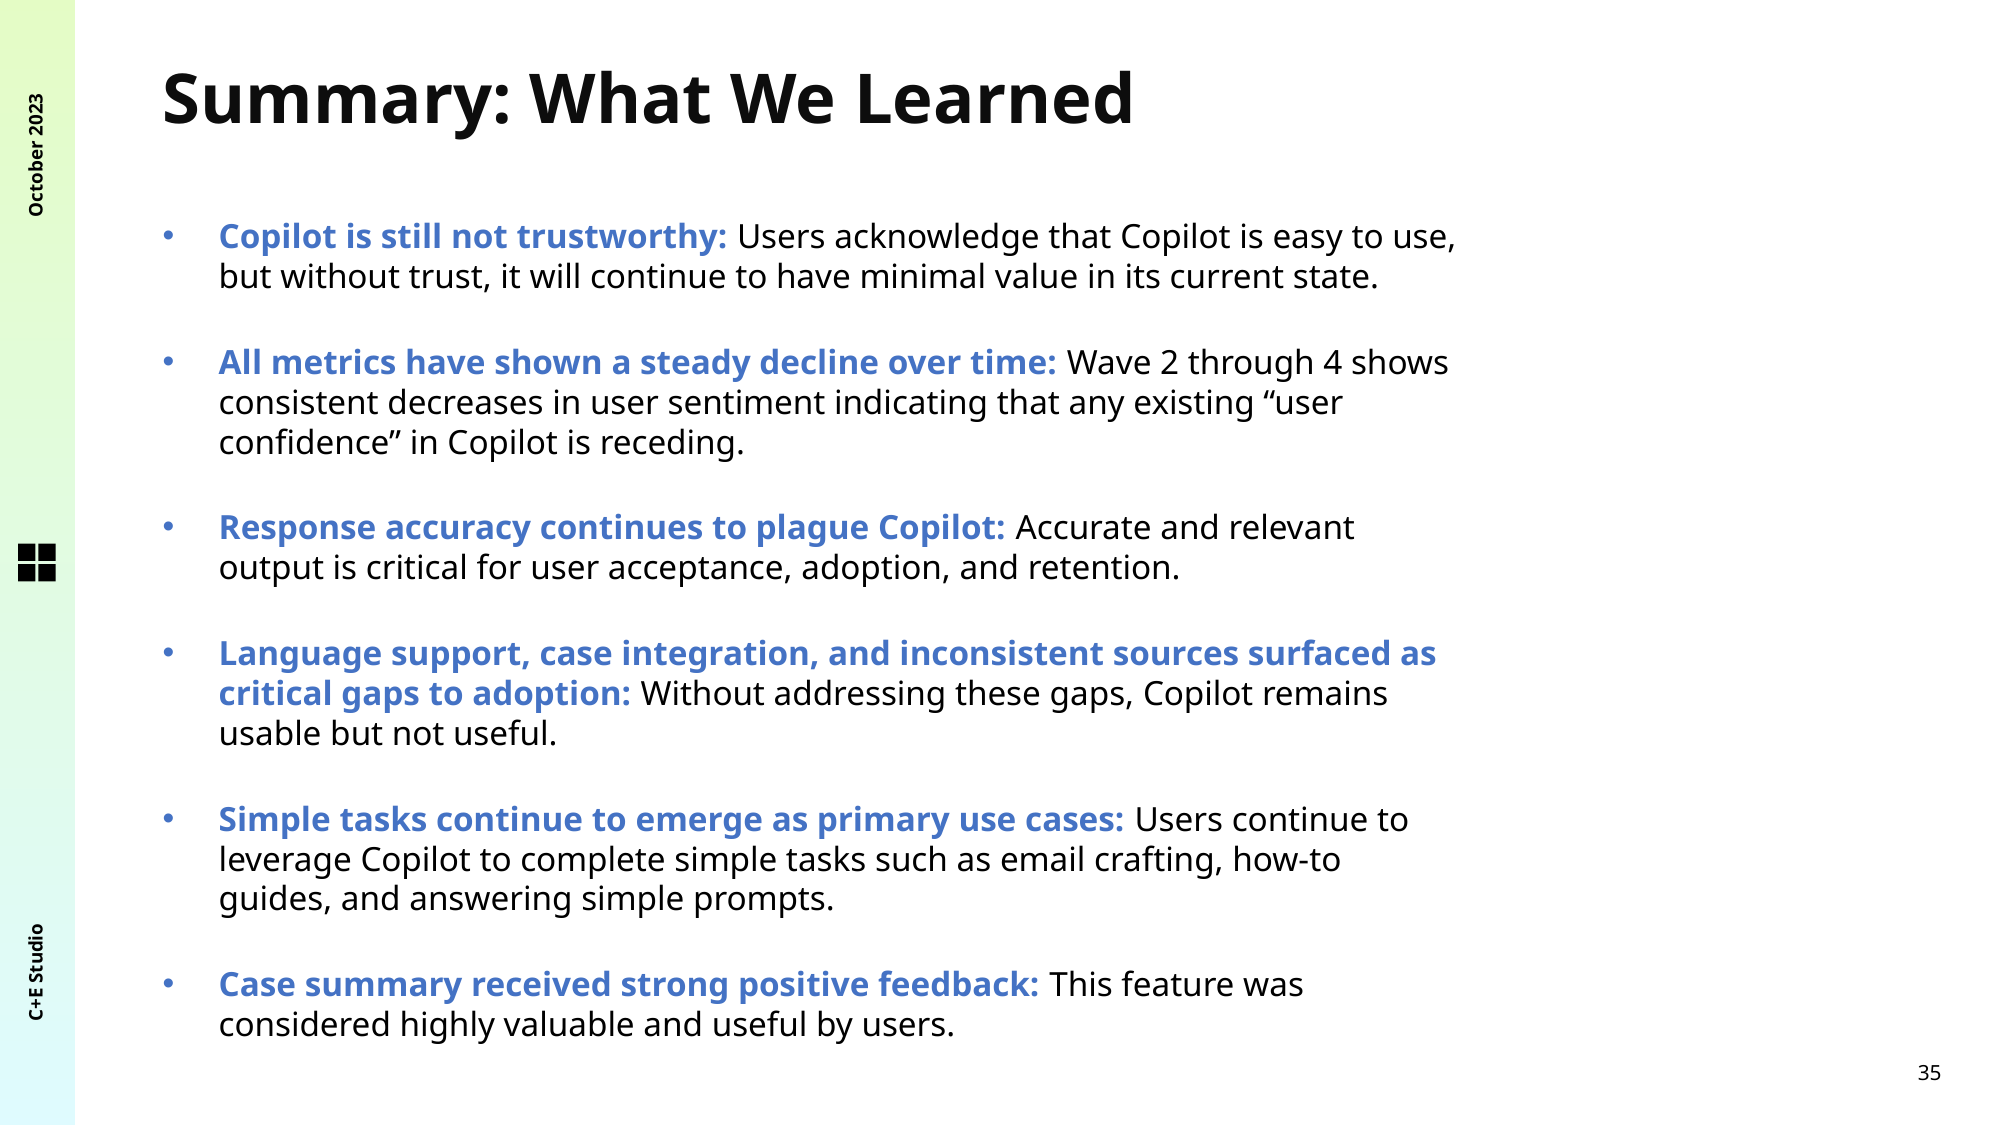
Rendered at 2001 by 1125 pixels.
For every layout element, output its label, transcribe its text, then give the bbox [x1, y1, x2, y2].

list C+E Studio [17, 852, 56, 1093]
list October 2023 [17, 35, 56, 276]
text_box Copilot is still not trustworthy: Users acknowledge that Copilot is easy to use, but without trust, it will continue to have minimal value in its current state. All metrics have shown a steady decline over time: Wave 2 through 4 shows consistent decreases in user sentiment indicating that any existing “user confidence” in Copilot is receding. Response accuracy continues to plague Copilot: Accurate and relevant output is critical for user acceptance, adoption, and retention. Language support, case integration, and inconsistent sources surfaced as critical gaps to adoption: Without addressing these gaps, Copilot remains usable but not useful. Simple tasks continue to emerge as primary use cases: Users continue to leverage Copilot to complete simple tasks such as email crafting, how-to guides, and answering simple prompts. Case summary received strong positive feedback: This feature was considered highly valuable and useful by users. [162, 215, 1462, 1093]
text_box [18, 543, 56, 582]
text_box 35 [1642, 1043, 1957, 1104]
text_box Summary: What We Learned [162, 55, 1908, 202]
